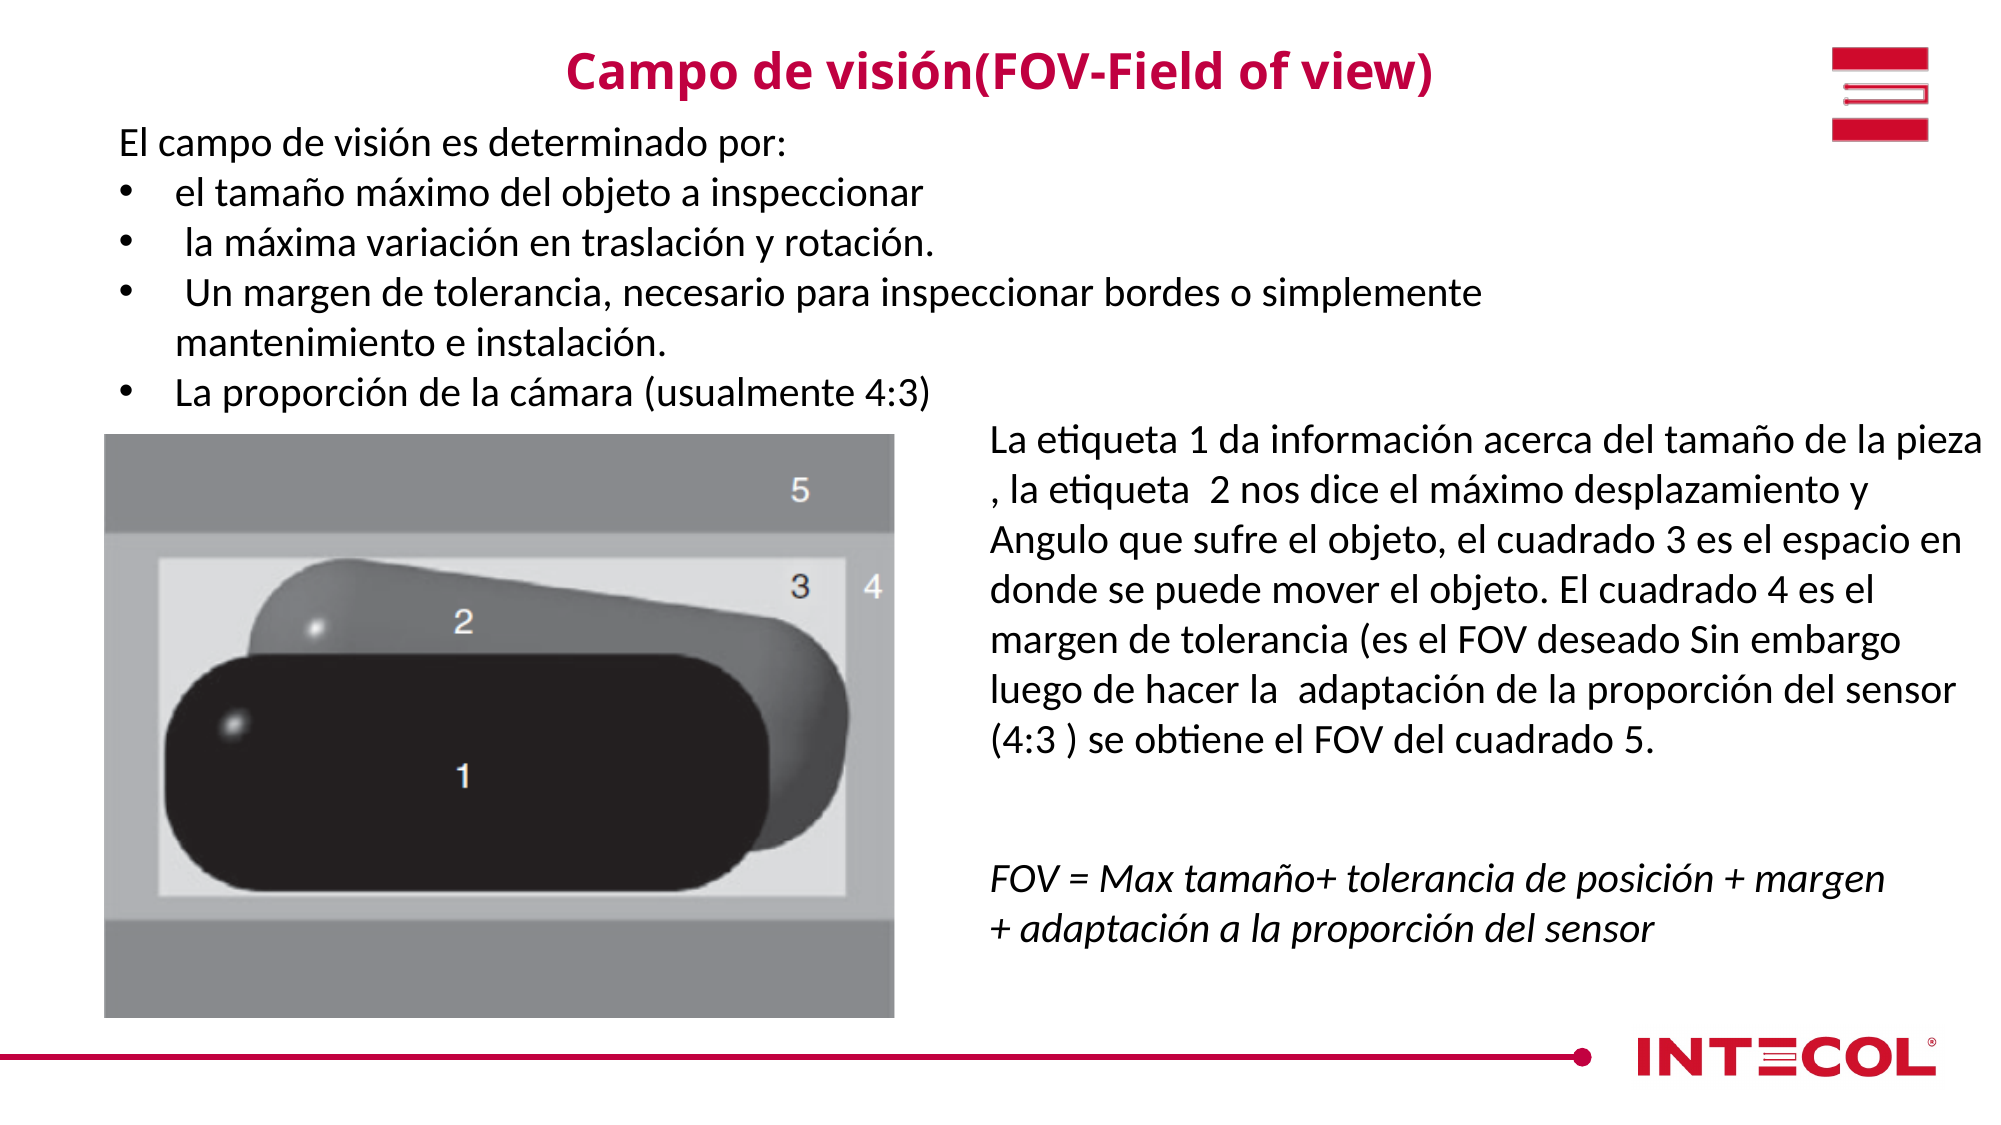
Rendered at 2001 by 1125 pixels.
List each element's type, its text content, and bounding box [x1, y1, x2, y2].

text_box El campo de visión es determinado por: el tamaño máximo del objeto a inspeccionar la máxima variación en traslación y rotación. Un margen de tolerancia, necesario para inspeccionar bordes o simplemente mantenimiento e instalación. La proporción de la cámara (usualmente 4:3) [104, 107, 1522, 423]
text_box Campo de visión(FOV-Field of view) [246, 31, 1754, 107]
picture [1631, 1024, 1945, 1090]
picture [1787, 0, 1974, 186]
text_box La etiqueta 1 da información acerca del tamaño de la pieza , la etiqueta 2 nos dice el máximo desplazamiento y Angulo que sufre el objeto, el cuadrado 3 es el espacio en donde se puede mover el objeto. El cuadrado 4 es el margen de tolerancia (es el FOV deseado Sin embargo luego de hacer la adaptación de la proporción del sensor (4:3 ) se obtiene el FOV del cuadrado 5. [974, 404, 2000, 770]
text_box FOV = Max tamaño+ tolerancia de posición + margen + adaptación a la proporción del sensor [975, 843, 1953, 959]
picture [103, 434, 900, 1018]
